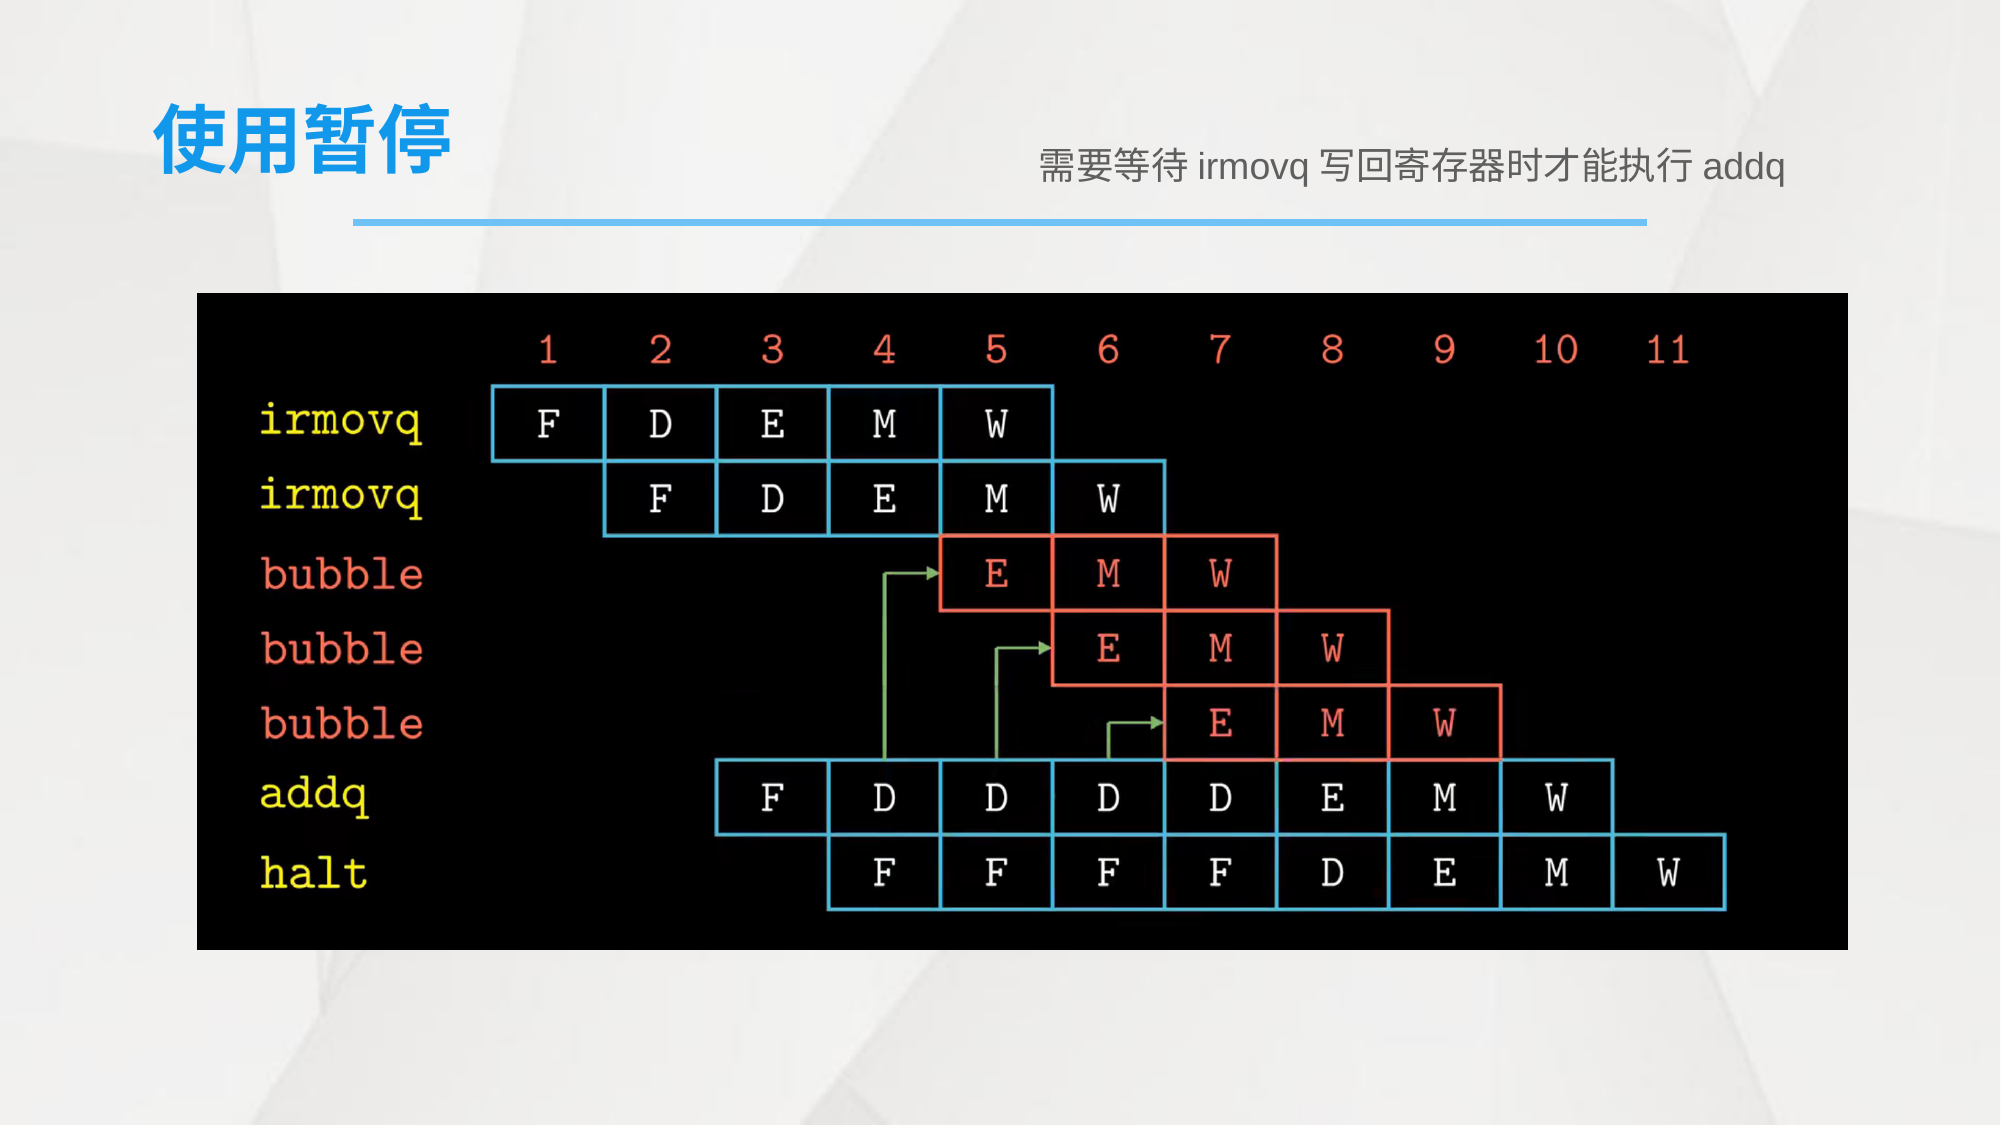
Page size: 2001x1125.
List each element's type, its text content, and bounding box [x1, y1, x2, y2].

picture [0, 0, 2001, 1125]
title 使用暂停 [137, 59, 1863, 227]
text_box 需要等待irmovq写回寄存器时才能执行addq [1023, 134, 1806, 194]
